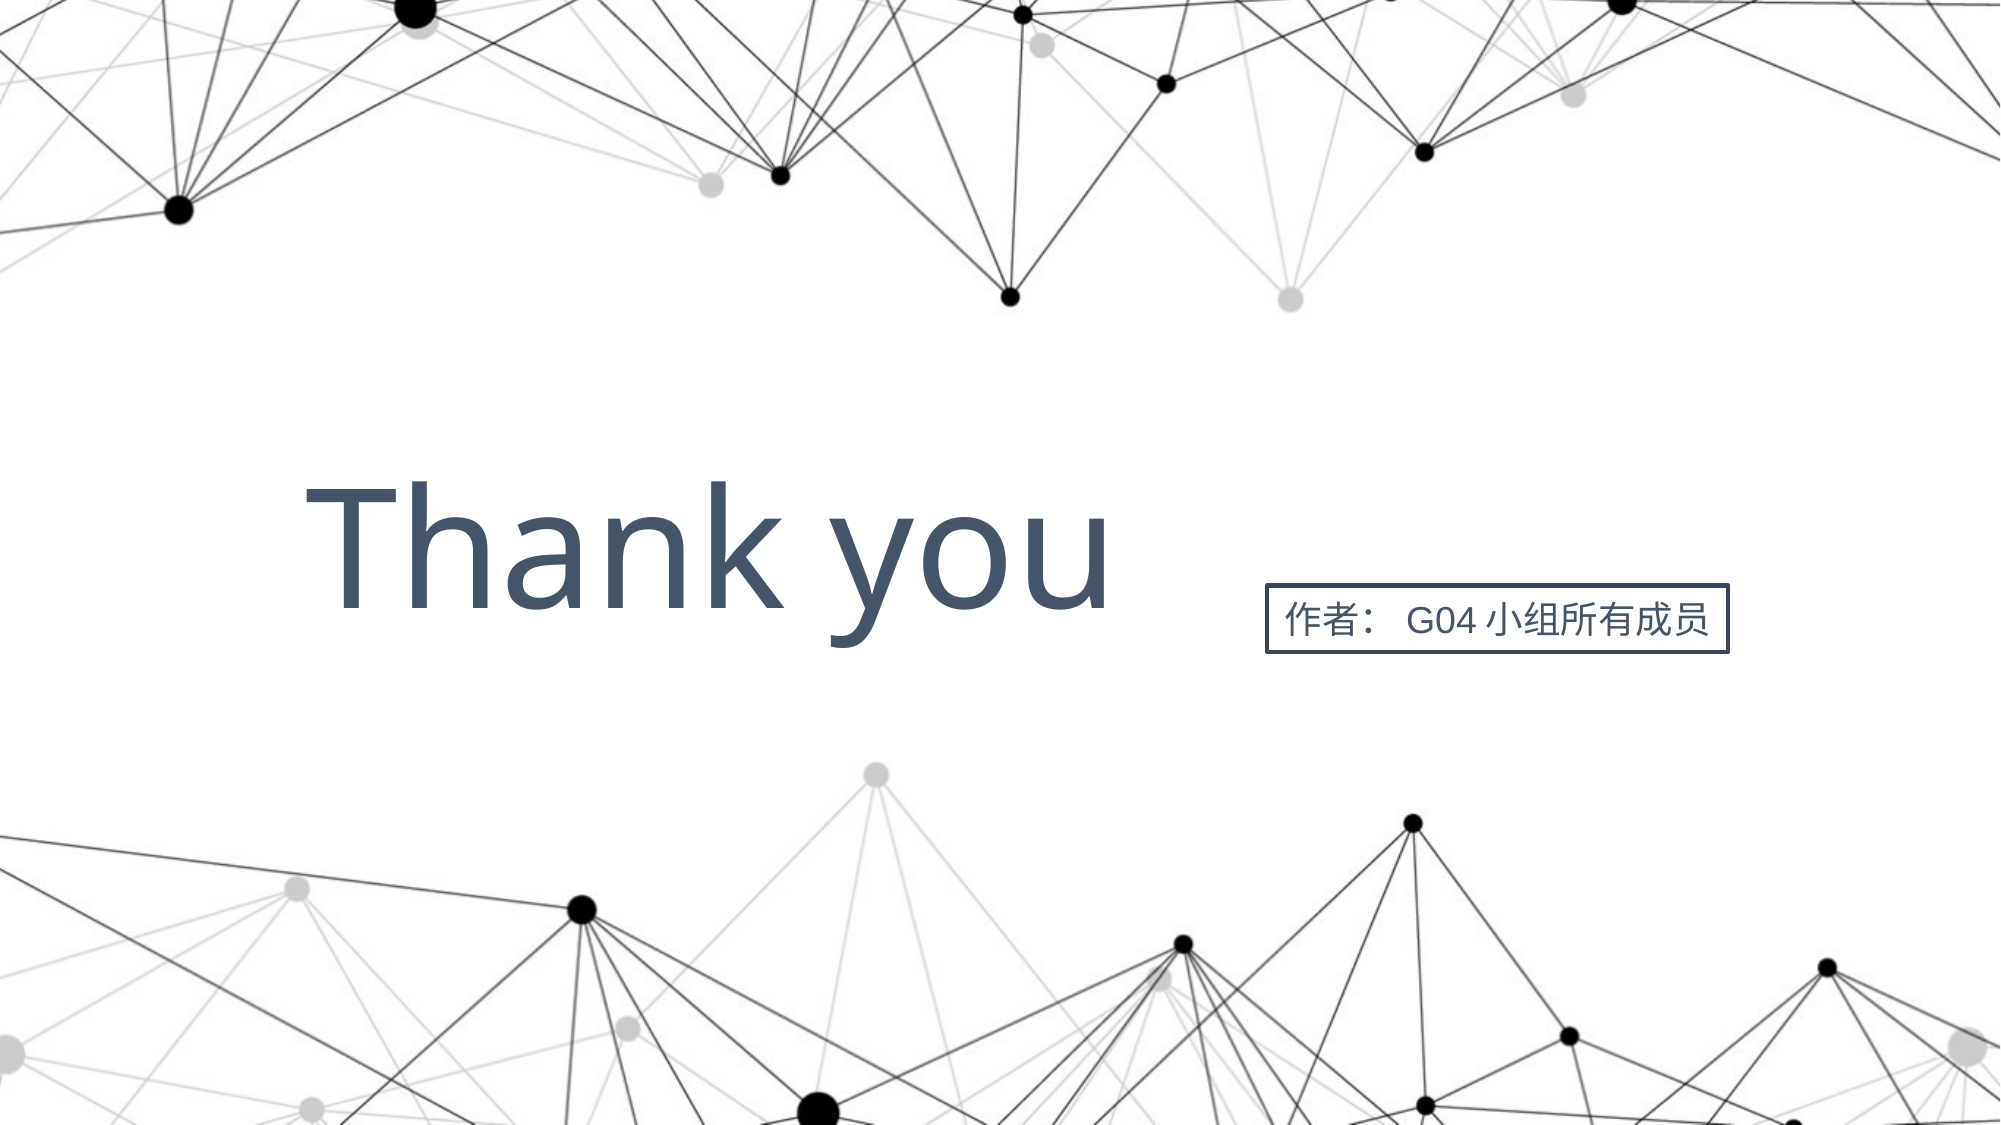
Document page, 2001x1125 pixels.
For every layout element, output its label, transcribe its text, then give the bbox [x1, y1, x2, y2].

text_box Thank you [290, 434, 1134, 650]
picture [0, 0, 2001, 1125]
text_box 作者：G04小组所有成员 [1265, 583, 1730, 654]
